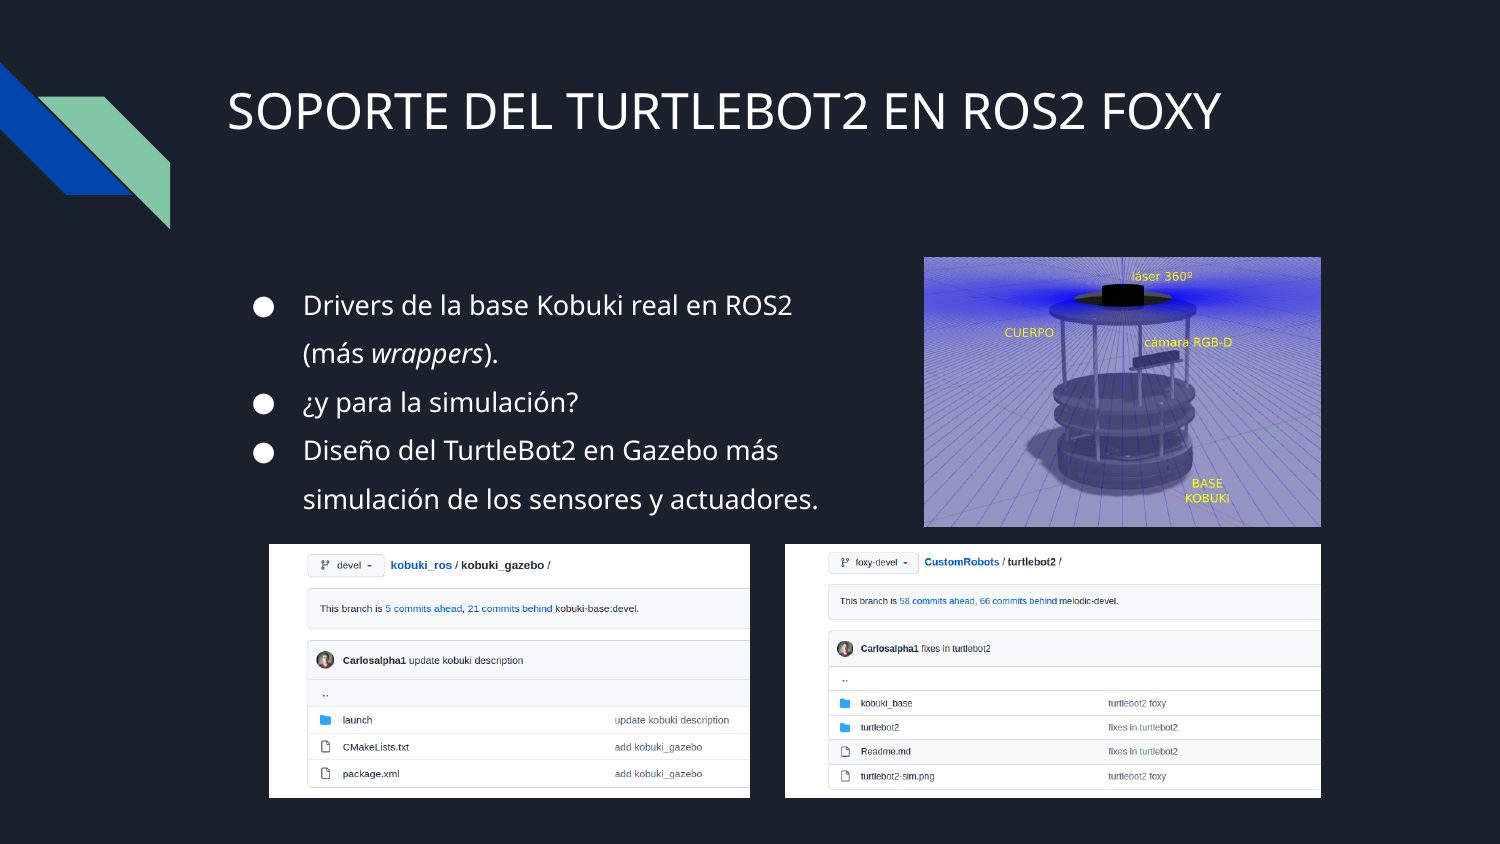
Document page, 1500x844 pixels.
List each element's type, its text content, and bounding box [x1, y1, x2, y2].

picture [924, 256, 1321, 528]
title SOPORTE DEL TURTLEBOT2 EN ROS2 FOXY [212, 64, 1368, 215]
picture [785, 544, 1321, 799]
list Drivers de la base Kobuki real en ROS2 (más wrappers). ¿y para la simulación? Diseño del TurtleBot2 en Gazebo más simulación de los sensores y actuadores. [212, 257, 873, 545]
picture [269, 544, 751, 799]
